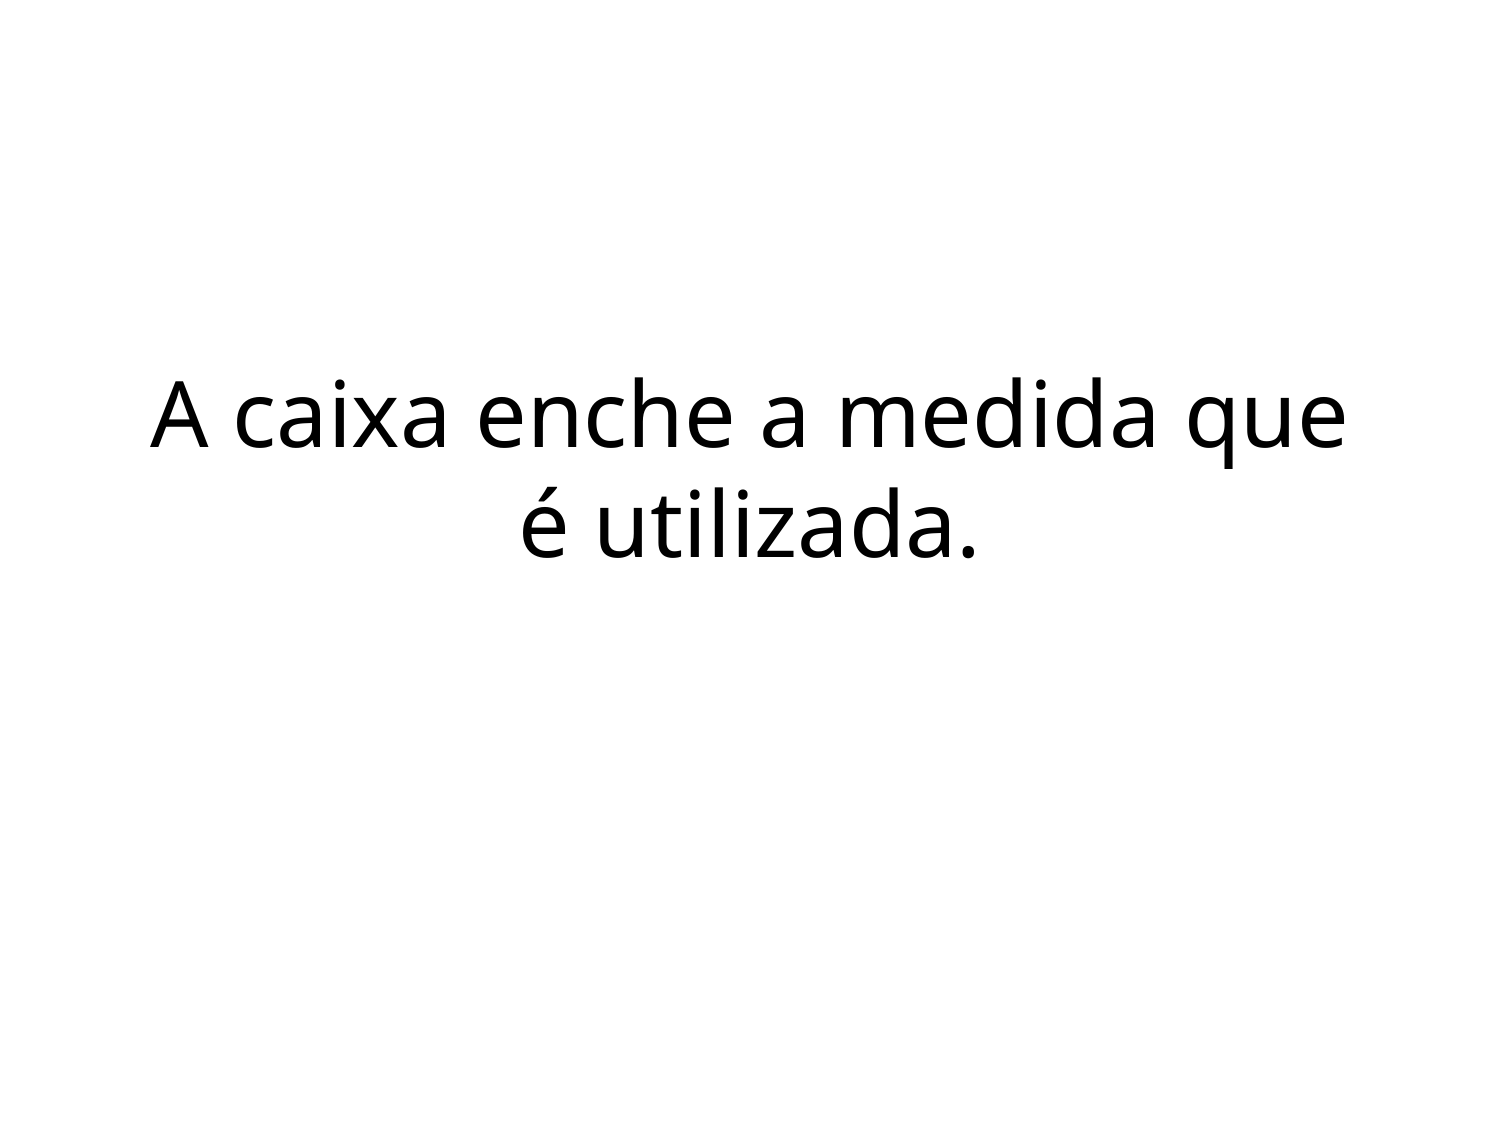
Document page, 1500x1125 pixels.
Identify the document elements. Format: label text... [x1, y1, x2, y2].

text_box A caixa enche a medida que é utilizada. [127, 348, 1373, 854]
